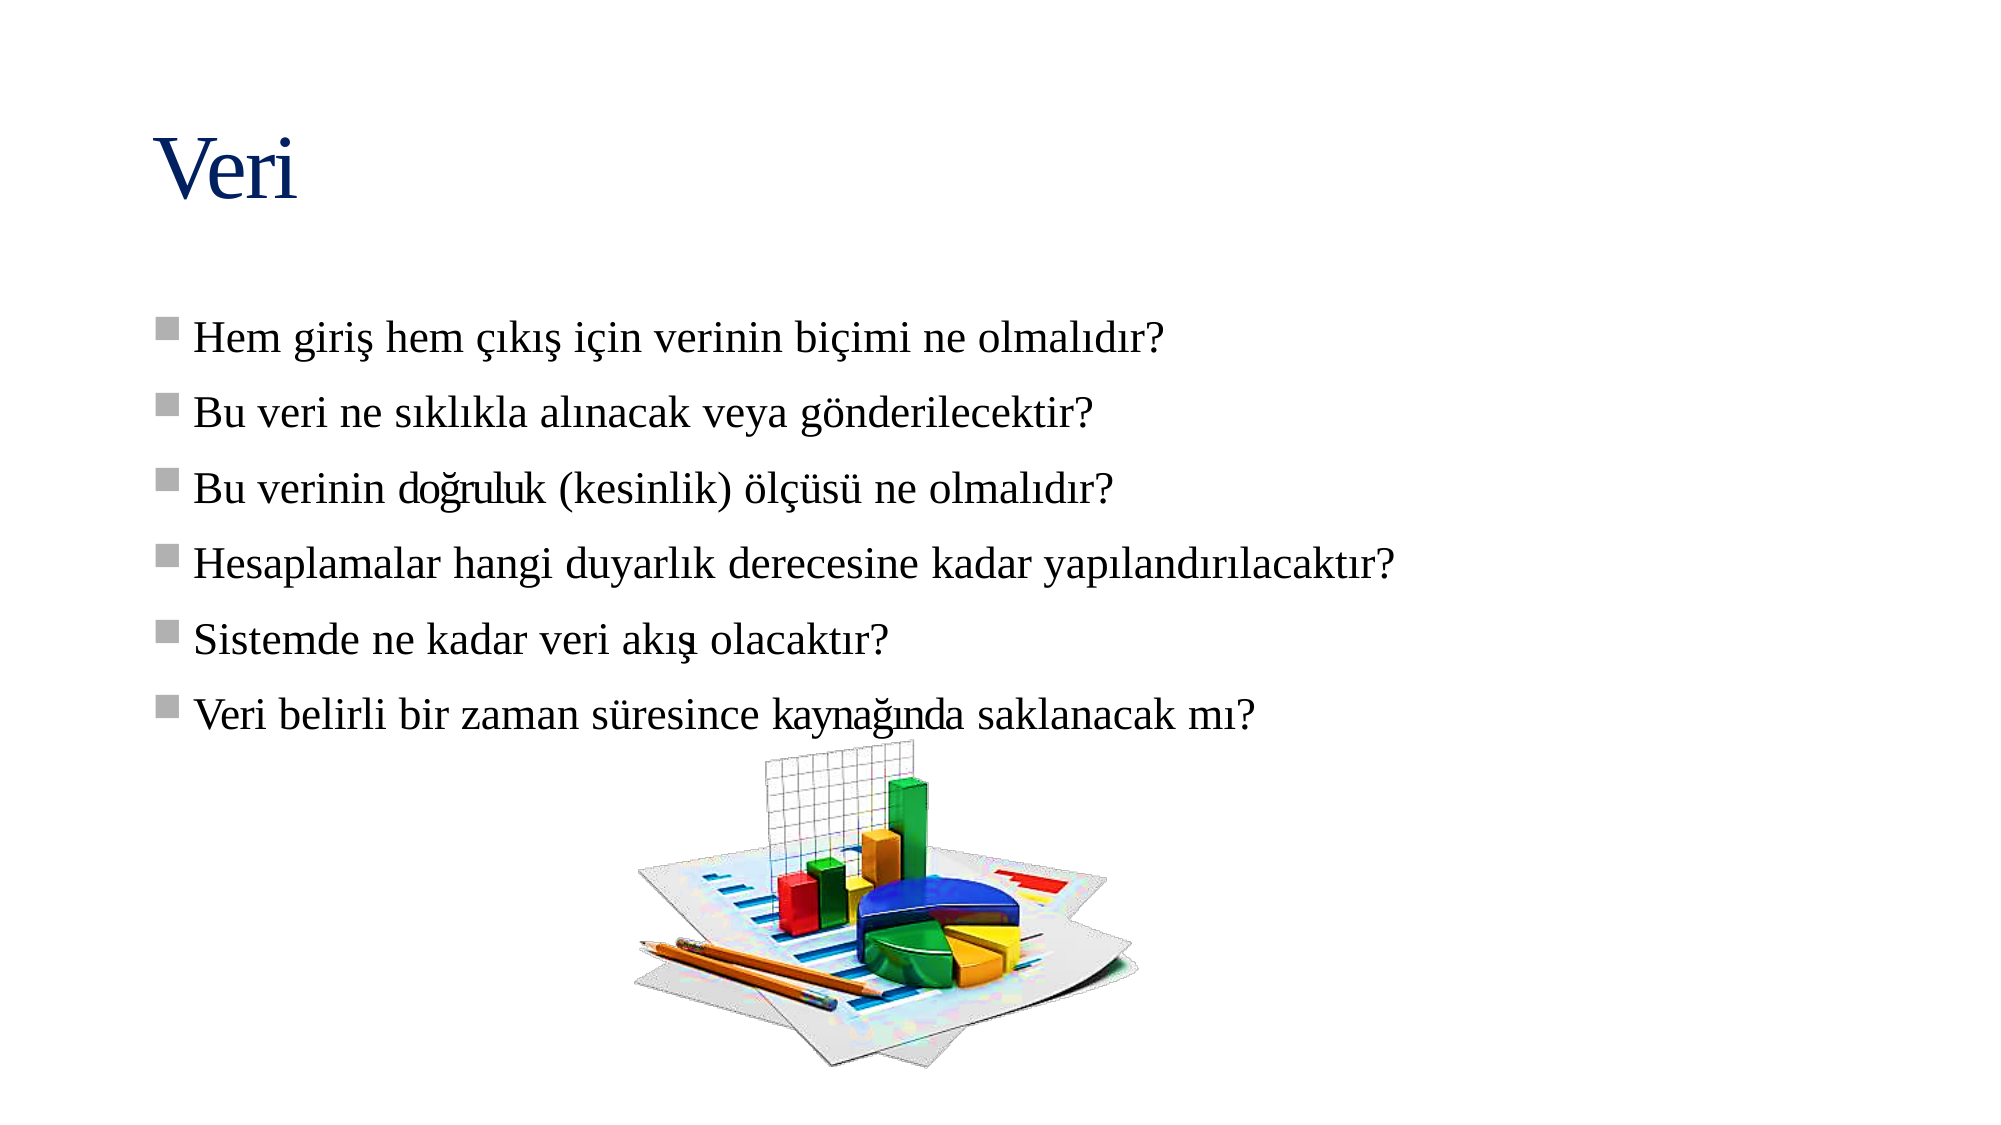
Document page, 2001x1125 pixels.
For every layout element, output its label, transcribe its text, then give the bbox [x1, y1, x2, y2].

list Hem giriş hem çıkış için verinin biçimi ne olmalıdır? Bu veri ne sıklıkla alınacak veya gönderilecektir? Bu verinin doğruluk (kesinlik) ölçüsü ne olmalıdır? Hesaplamalar hangi duyarlık derecesine kadar yapılandırılacaktır? Sistemde ne kadar veri akışı olacaktır? Veri belirli bir zaman süresince kaynağında saklanacak mı? [137, 299, 1863, 750]
picture [616, 704, 1148, 1107]
title Veri [137, 59, 1863, 278]
